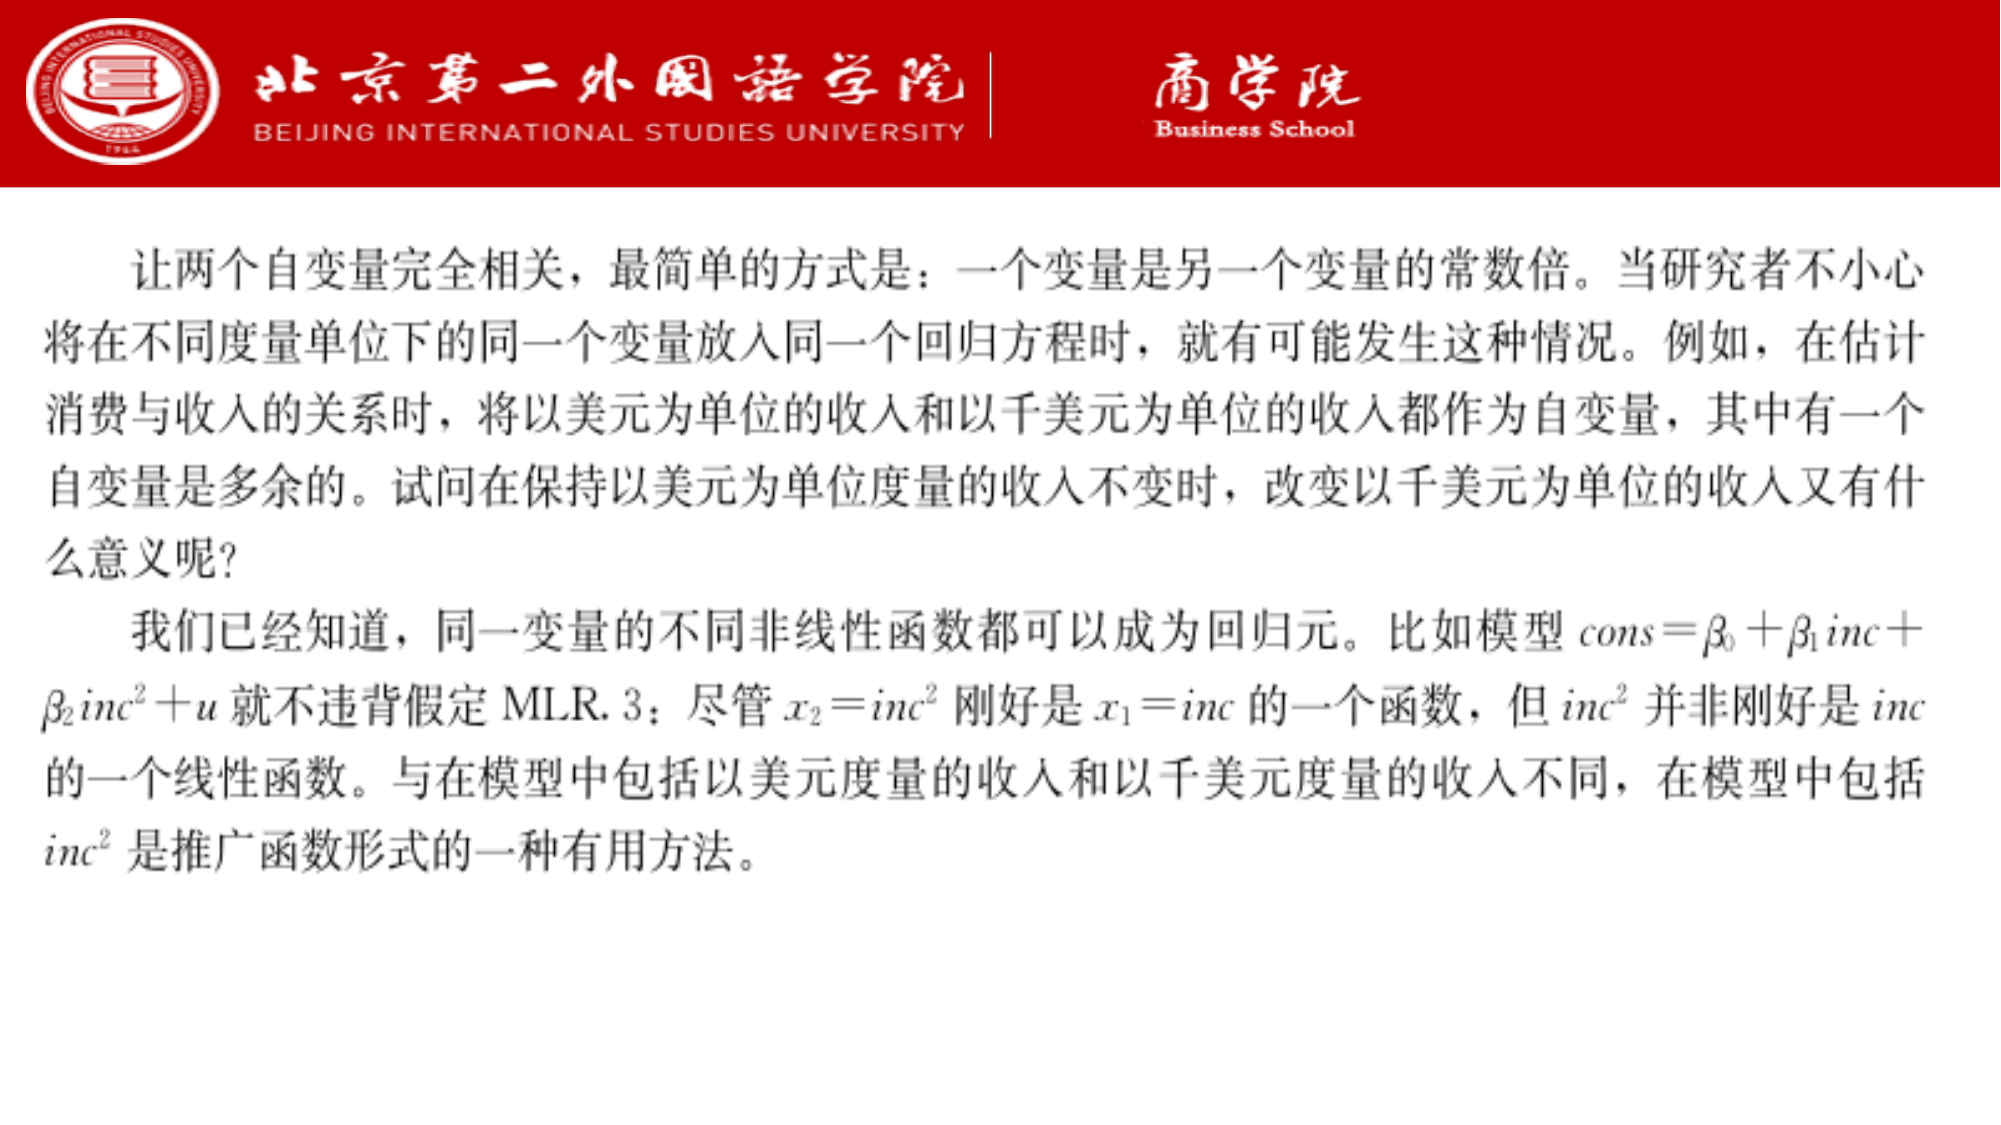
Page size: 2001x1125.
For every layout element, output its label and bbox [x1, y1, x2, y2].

picture [26, 18, 1693, 165]
picture [19, 225, 1945, 900]
